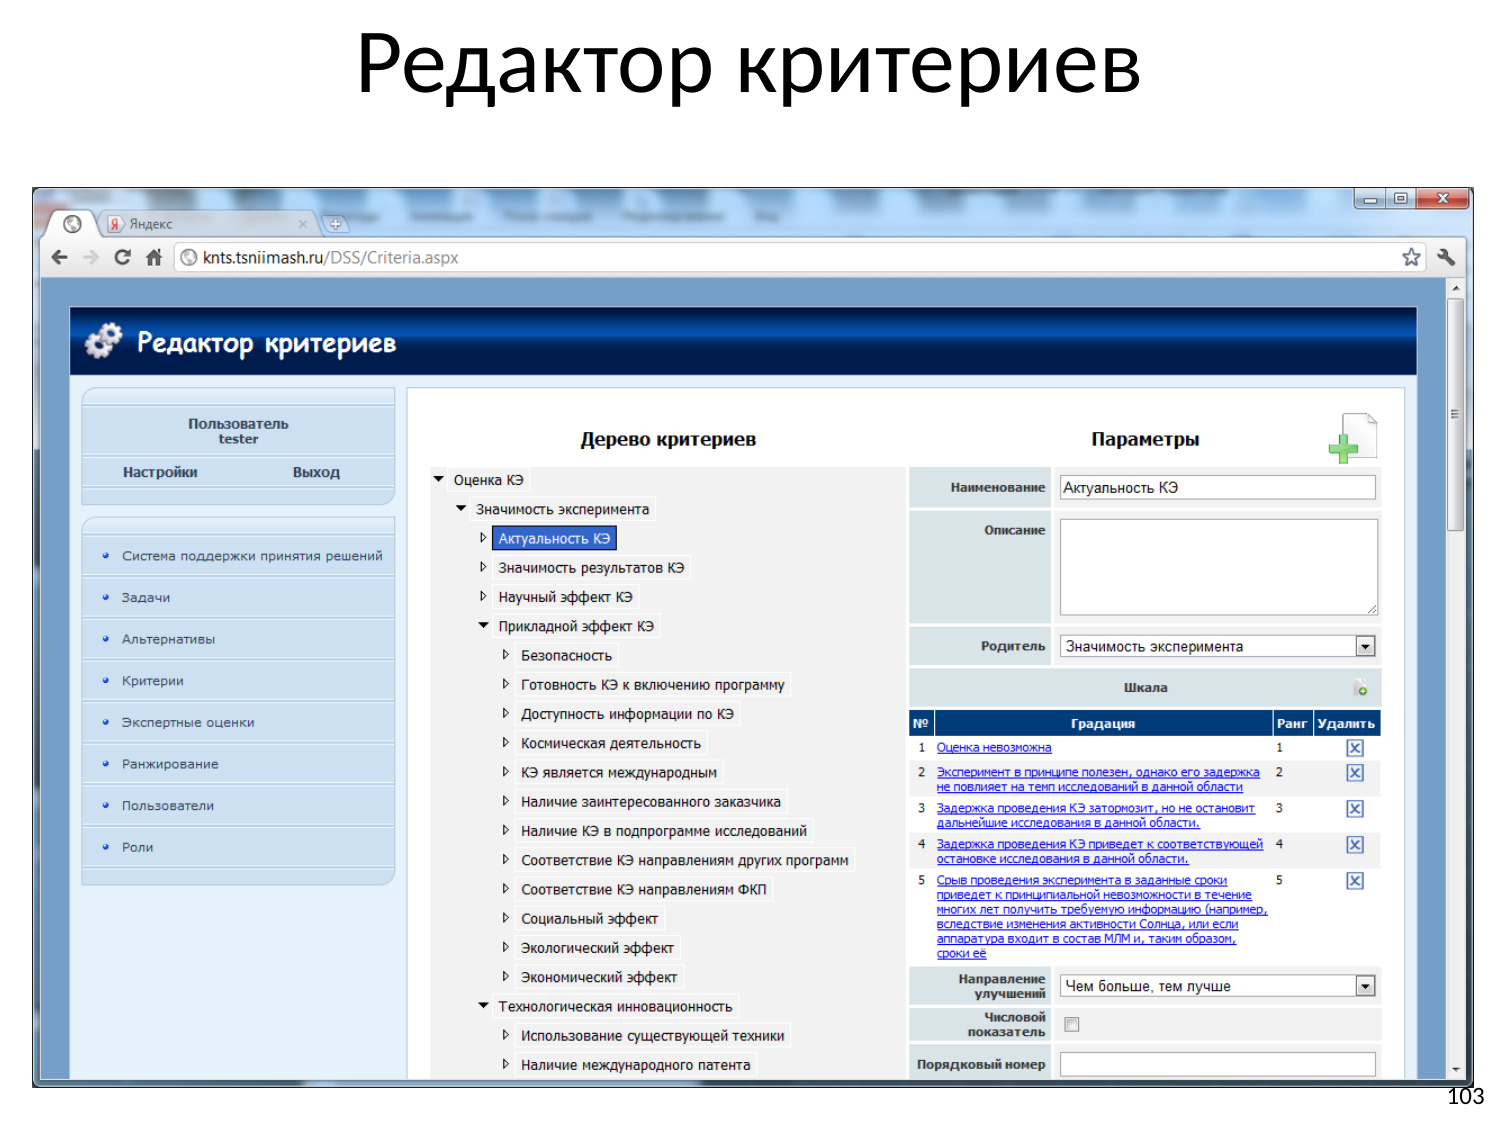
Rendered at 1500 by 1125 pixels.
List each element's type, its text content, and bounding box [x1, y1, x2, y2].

slide_number 103 [1149, 1065, 1500, 1125]
title Редактор критериев [127, 0, 1372, 153]
picture [32, 186, 1474, 1088]
